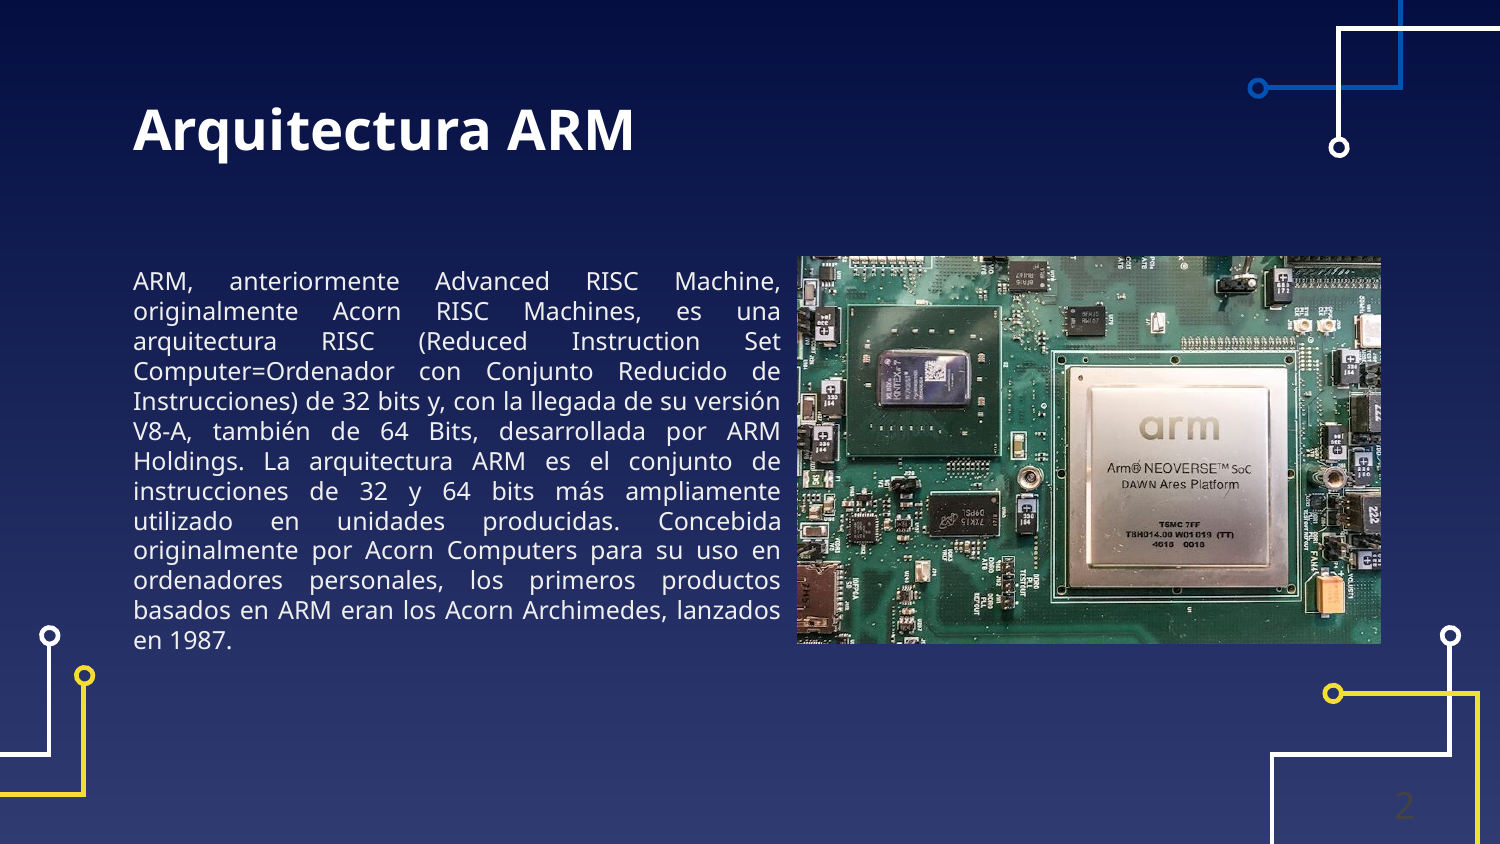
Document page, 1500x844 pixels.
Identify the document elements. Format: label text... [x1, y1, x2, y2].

slide_number 2 [1378, 766, 1469, 832]
picture [796, 256, 1381, 644]
list ARM, anteriormente Advanced RISC Machine, originalmente Acorn RISC Machines, es una arquitectura RISC (Reduced Instruction Set Computer=Ordenador con Conjunto Reducido de Instrucciones) de 32 bits y, con la llegada de su versión V8-A, también de 64 Bits, desarrollada por ARM Holdings. La arquitectura ARM es el conjunto de instrucciones de 32 y 64 bits más ampliamente utilizado en unidades producidas.​​ Concebida originalmente por Acorn Computers para su uso en ordenadores personales, los primeros productos basados en ARM eran los Acorn Archimedes, lanzados en 1987. [118, 194, 798, 756]
title Arquitectura ARM [118, 88, 1382, 167]
